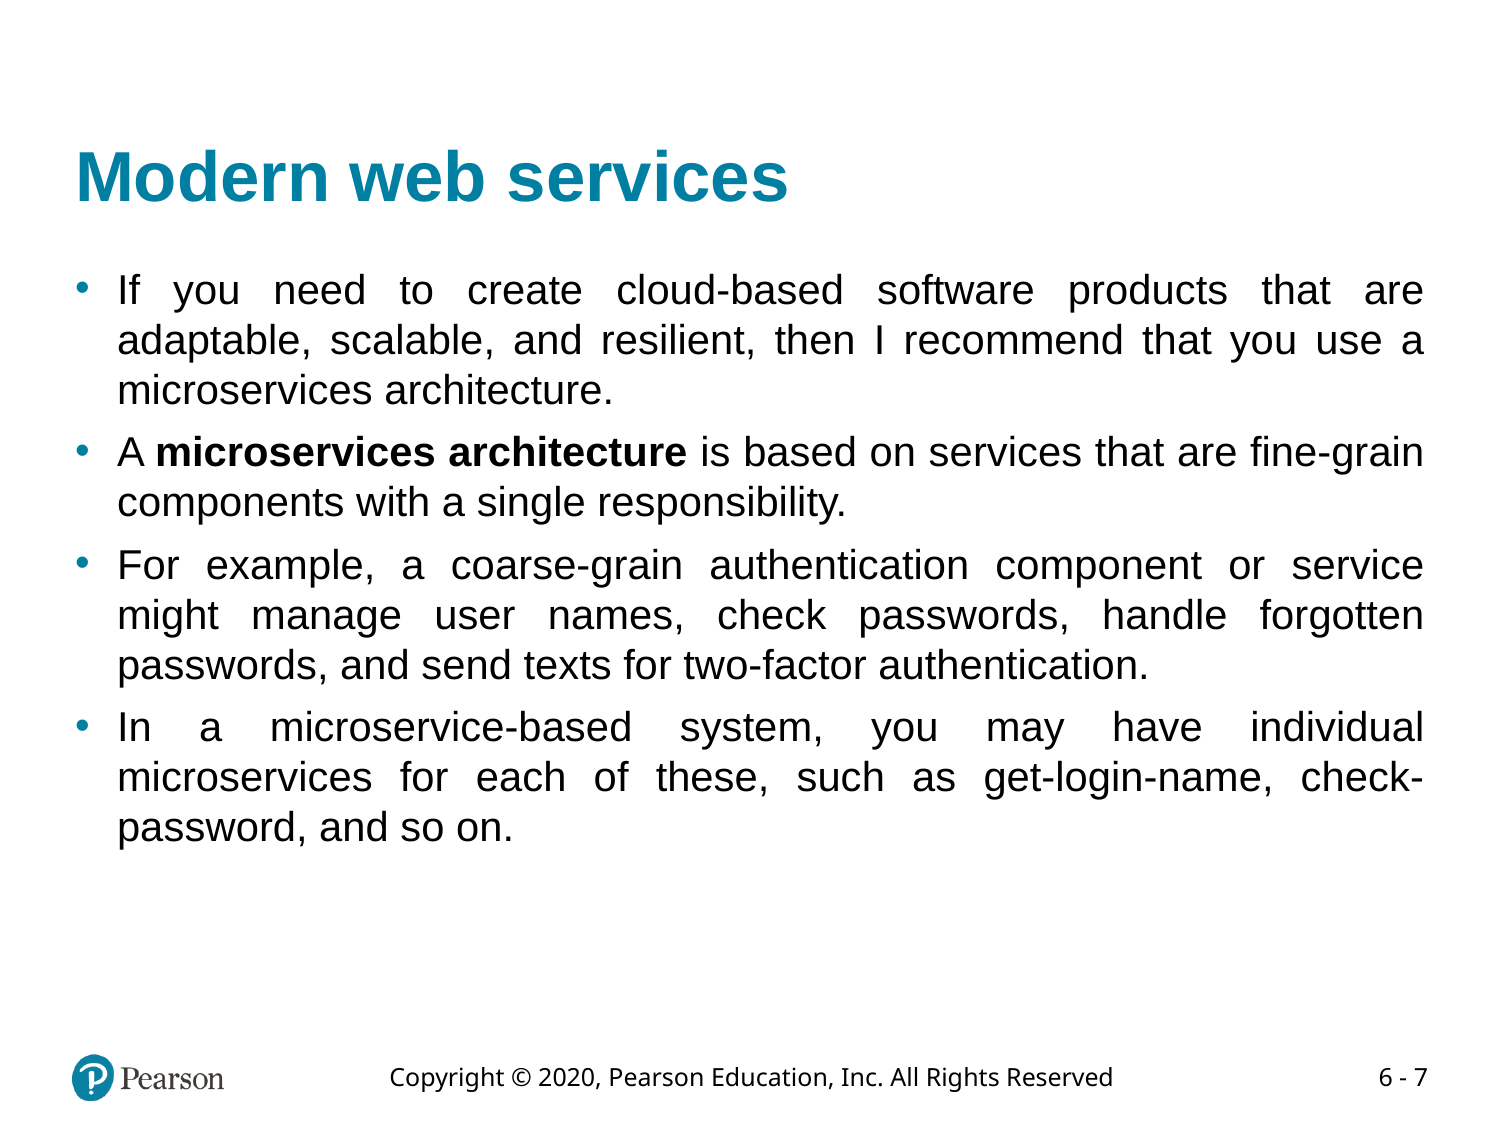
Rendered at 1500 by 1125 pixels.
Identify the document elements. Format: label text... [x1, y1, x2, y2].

picture [72, 1087, 83, 1101]
list If you need to create cloud-based software products that are adaptable, scalable, and resilient, then I recommend that you use a microservices architecture. A microservices architecture is based on services that are fine-grain components with a single responsibility. For example, a coarse-grain authentication component or service might manage user names, check passwords, handle forgotten passwords, and send texts for two-factor authentication. In a microservice-based system, you may have individual microservices for each of these, such as get-login-name, check-password, and so on. [75, 262, 1425, 1050]
picture [81, 1064, 107, 1089]
picture [72, 1054, 89, 1072]
title Modern web services [75, 35, 1425, 216]
picture [99, 1054, 224, 1101]
